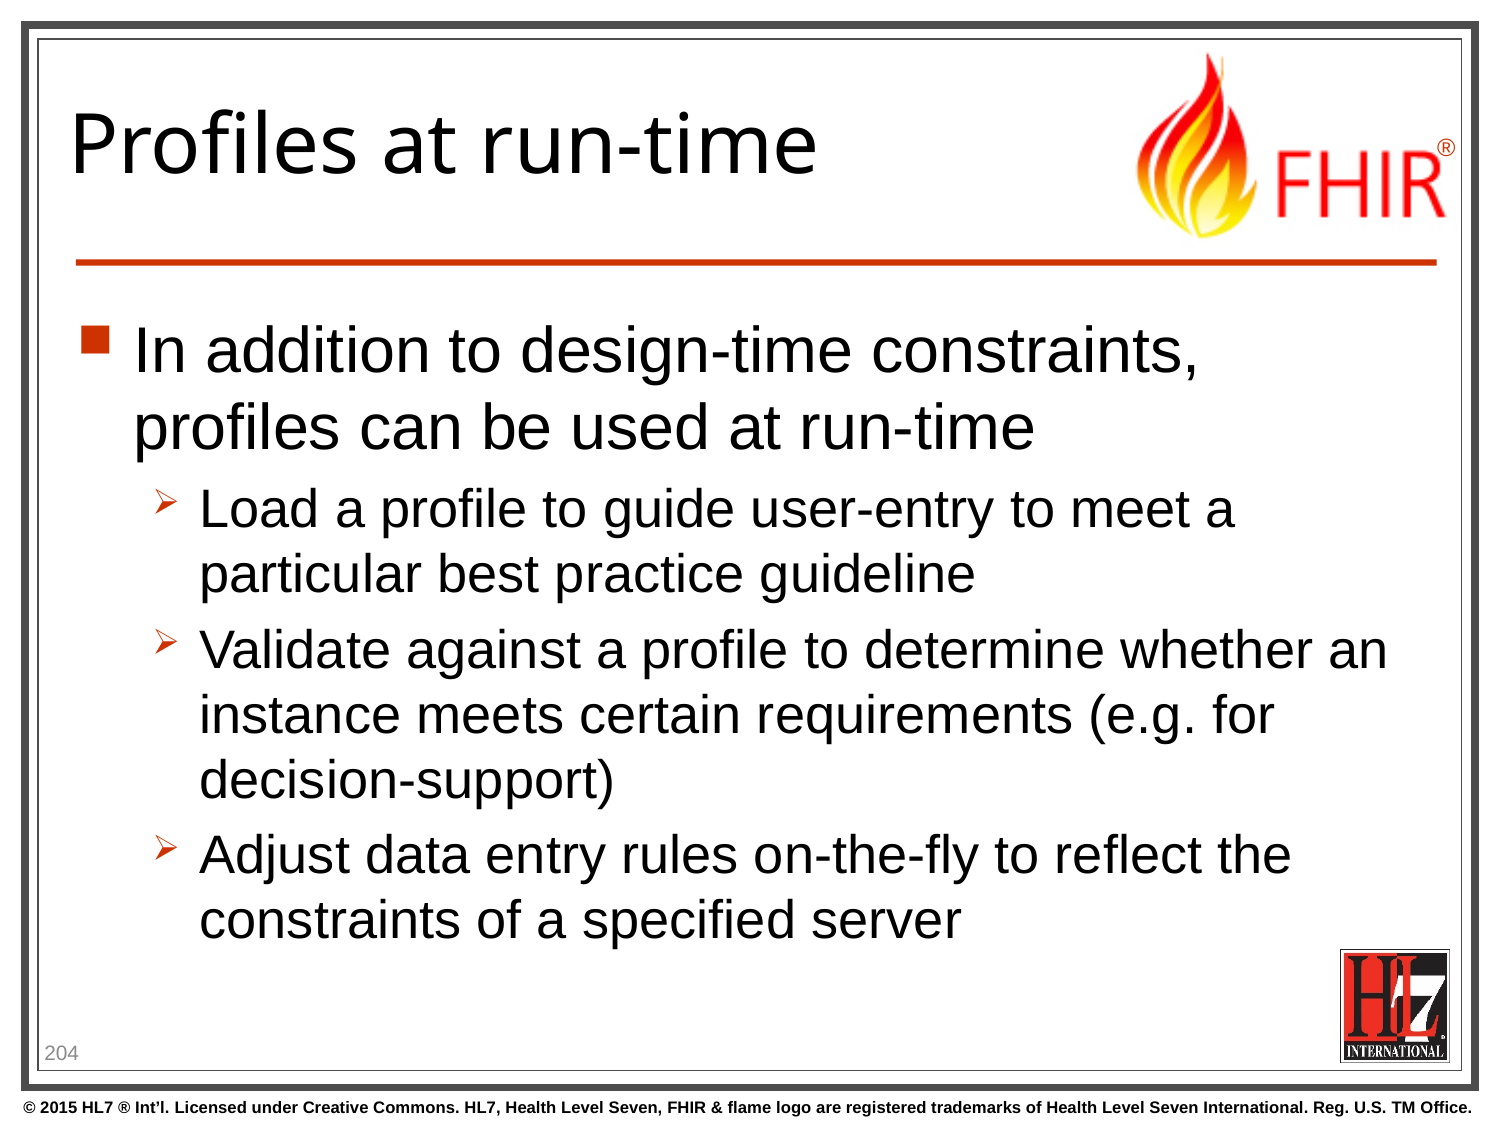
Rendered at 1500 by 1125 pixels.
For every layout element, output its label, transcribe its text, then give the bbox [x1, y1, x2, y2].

picture [1124, 42, 1458, 249]
title Profiles at run-time [53, 54, 1128, 244]
picture [1340, 949, 1450, 1063]
list In addition to design-time constraints, profiles can be used at run-time Load a profile to guide user-entry to meet a particular best practice guideline Validate against a profile to determine whether an instance meets certain requirements (e.g. for decision-support) Adjust data entry rules on-the-fly to reflect the constraints of a specified server [62, 299, 1438, 1059]
slide_number 204 [29, 1034, 148, 1071]
